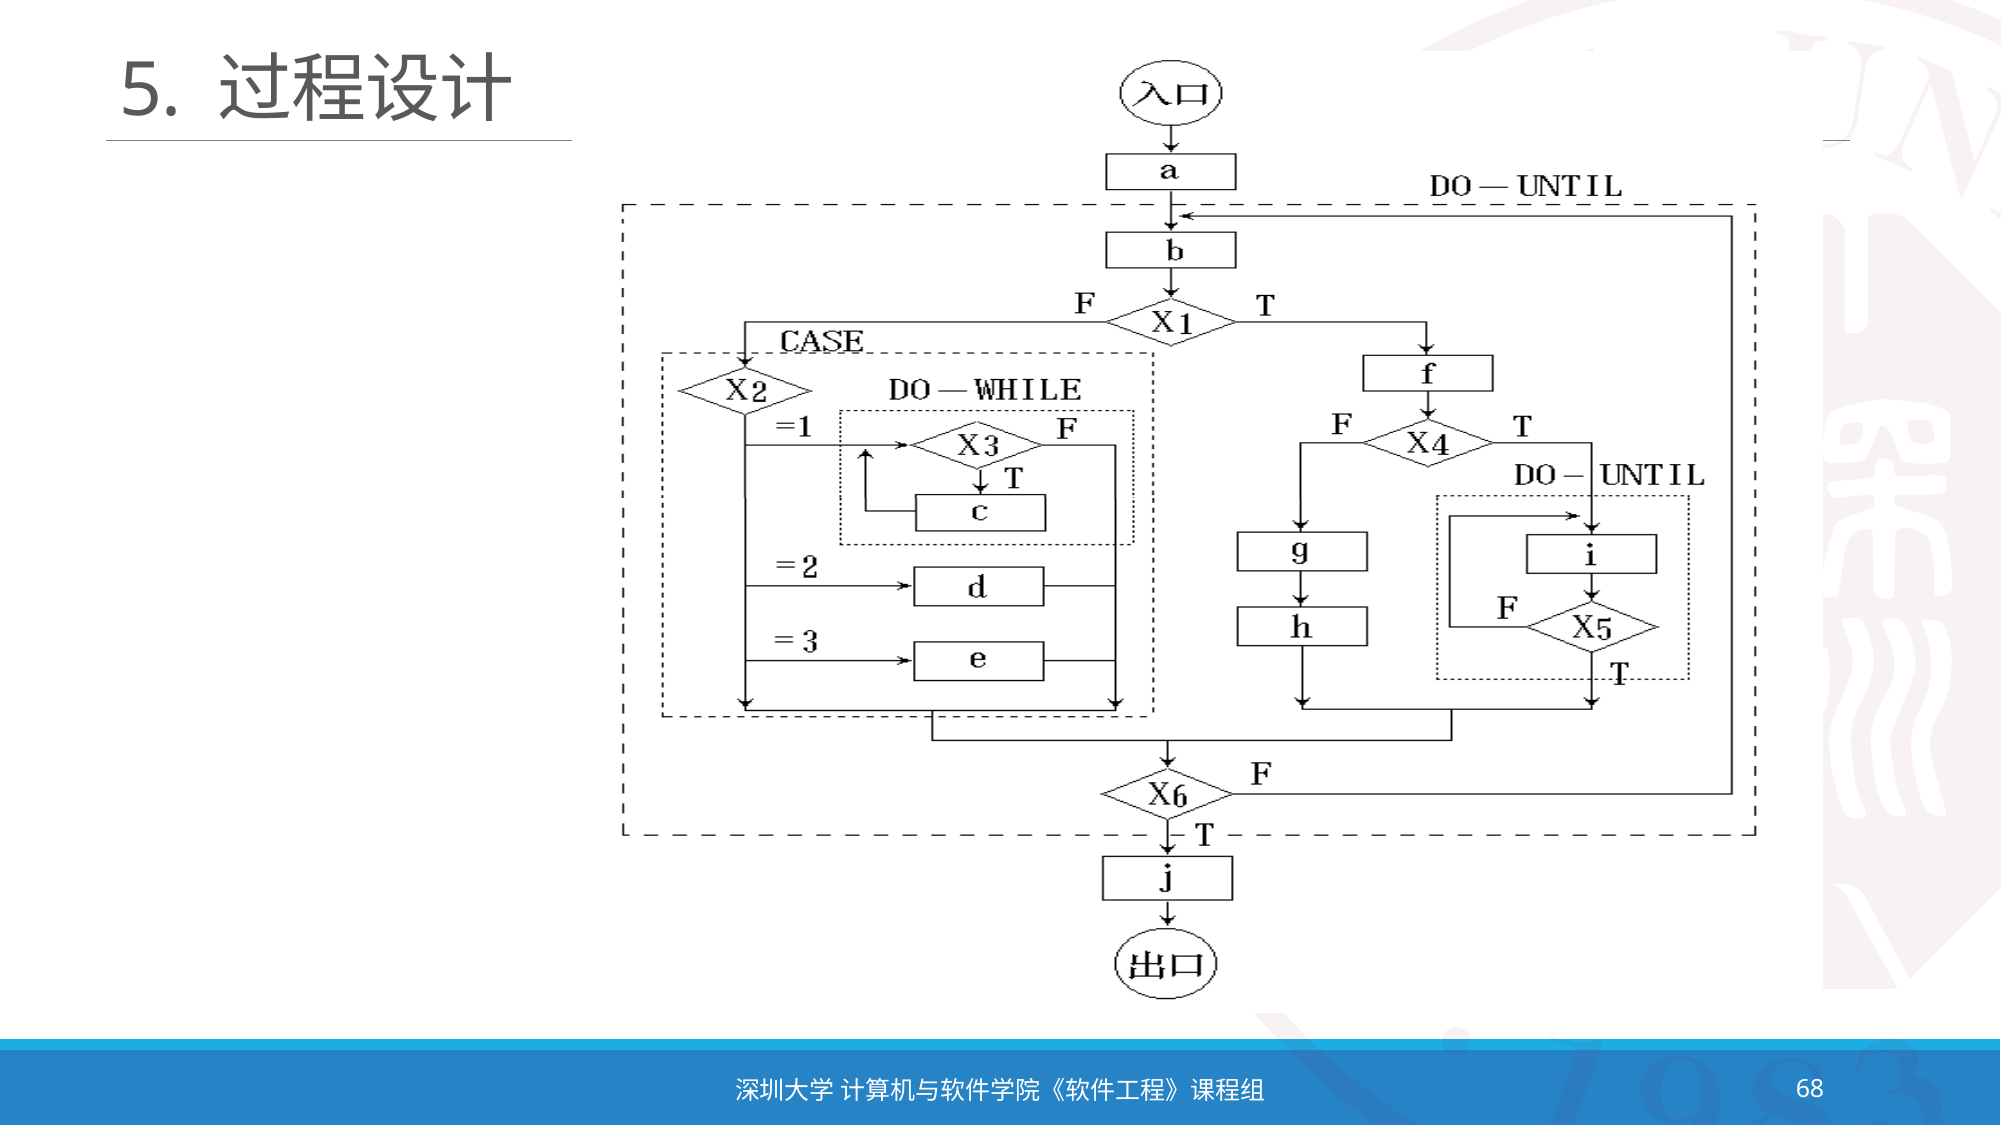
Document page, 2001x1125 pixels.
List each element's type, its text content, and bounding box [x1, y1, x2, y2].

slide_number 68 [1624, 1059, 1840, 1120]
picture [557, 51, 1824, 1014]
footer 深圳大学 计算机与软件学院《软件工程》课程组 [604, 1059, 1396, 1120]
title 5. 过程设计 [104, 0, 1856, 139]
